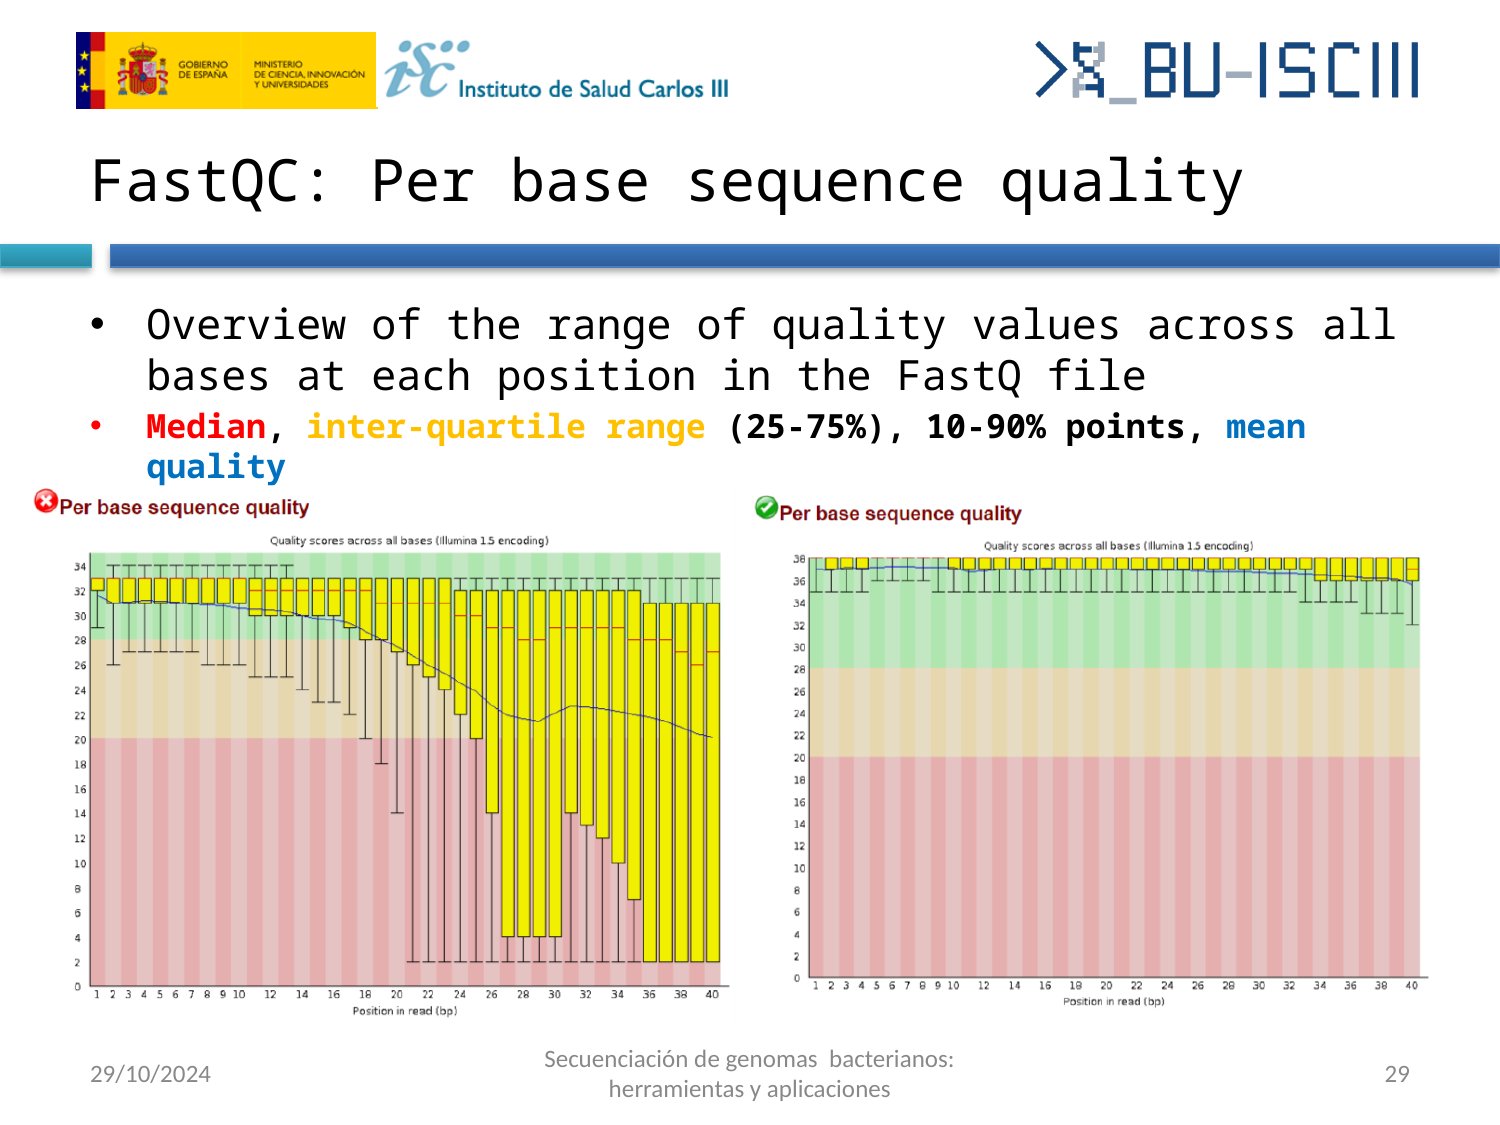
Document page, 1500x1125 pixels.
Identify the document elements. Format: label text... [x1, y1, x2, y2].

picture [76, 32, 809, 109]
title FastQC: Per base sequence quality [75, 113, 1425, 244]
picture [29, 485, 737, 1029]
list Overview of the range of quality values across all bases at each position in the FastQ file Median, inter-quartile range (25-75%), 10-90% points, mean quality [75, 290, 1425, 982]
picture [1021, 0, 1436, 138]
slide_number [75, 1042, 425, 1103]
picture [749, 490, 1435, 1011]
footer Secuenciación de genomas bacterianos: herramientas y aplicaciones [512, 1042, 988, 1103]
slide_number ‹#› [1074, 1042, 1425, 1103]
